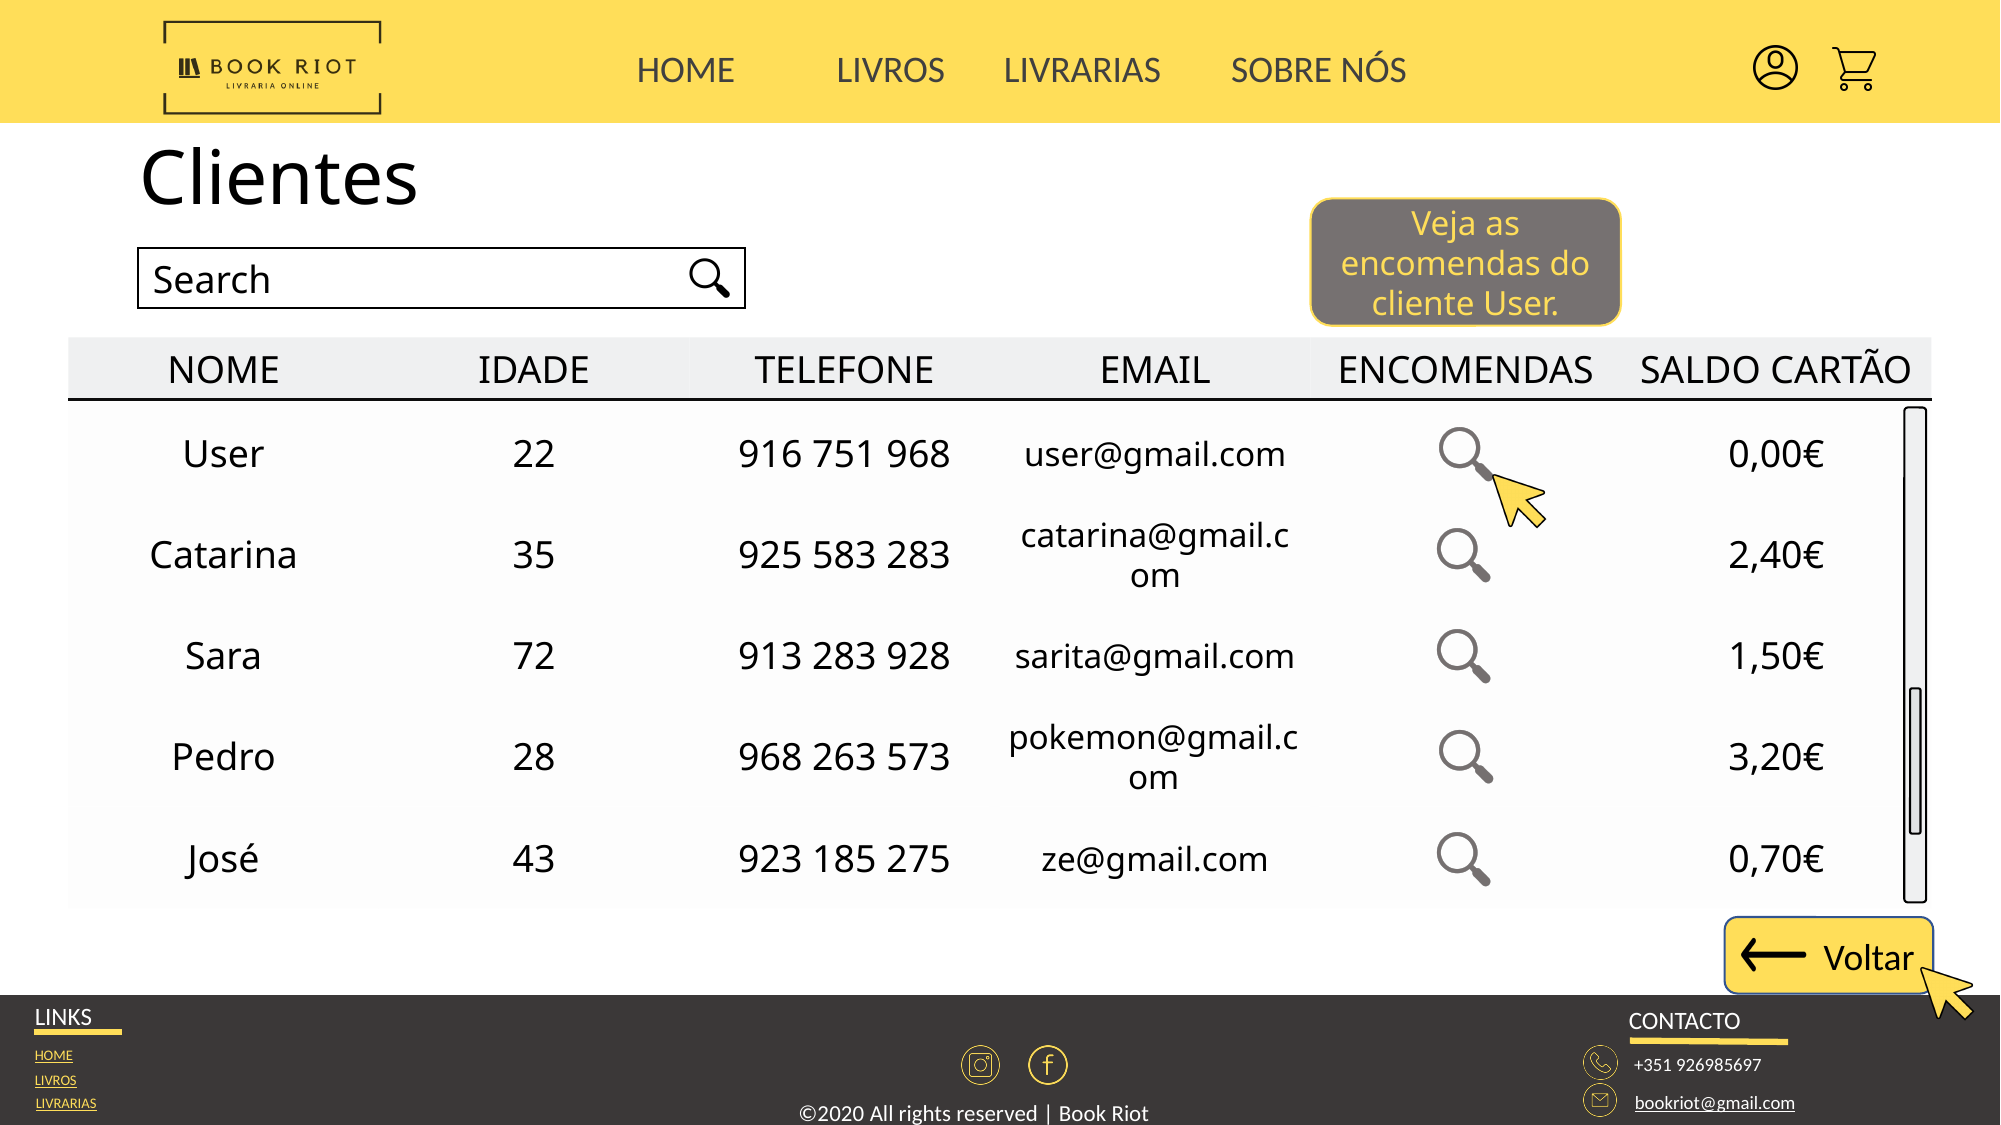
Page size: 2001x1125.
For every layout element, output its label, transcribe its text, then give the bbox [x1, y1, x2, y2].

picture [1433, 724, 1499, 790]
text_box LIVROS [20, 1063, 194, 1097]
picture [1583, 1045, 1618, 1080]
text_box CONTACTO [1614, 997, 1925, 1043]
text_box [1724, 907, 1934, 1002]
picture [1431, 421, 1563, 588]
text_box LIVRARIAS [989, 37, 1182, 97]
text_box [1249, 37, 1498, 98]
picture [1832, 47, 1876, 91]
text_box Clientes [125, 122, 869, 228]
picture [1431, 826, 1496, 892]
text_box HOME [20, 1038, 194, 1063]
text_box SOBRE NÓS [1216, 37, 1432, 97]
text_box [68, 337, 1932, 399]
text_box [0, 995, 2000, 1125]
picture [1753, 45, 1798, 90]
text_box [138, 247, 745, 309]
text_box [68, 705, 1932, 807]
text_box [68, 402, 1932, 503]
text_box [68, 604, 1932, 705]
picture [960, 1045, 1000, 1085]
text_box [609, 31, 762, 104]
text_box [68, 807, 1932, 909]
text_box Veja as encomendas do cliente User. [1309, 197, 1623, 327]
picture [1431, 623, 1496, 689]
picture [1028, 1045, 1068, 1085]
text_box bookriot@gmail.com [1620, 1083, 1817, 1121]
picture [1902, 948, 1992, 1038]
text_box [68, 503, 1932, 604]
text_box [0, 0, 2000, 123]
text_box LINKS [20, 993, 331, 1039]
text_box ©2020 All rights reserved | Book Riot [778, 1090, 1298, 1125]
picture [1583, 1083, 1617, 1117]
text_box +351 926985697 [1619, 1045, 1799, 1083]
text_box LIVROS [821, 37, 961, 97]
picture [138, 6, 401, 120]
text_box LIVRARIAS [21, 1087, 229, 1120]
